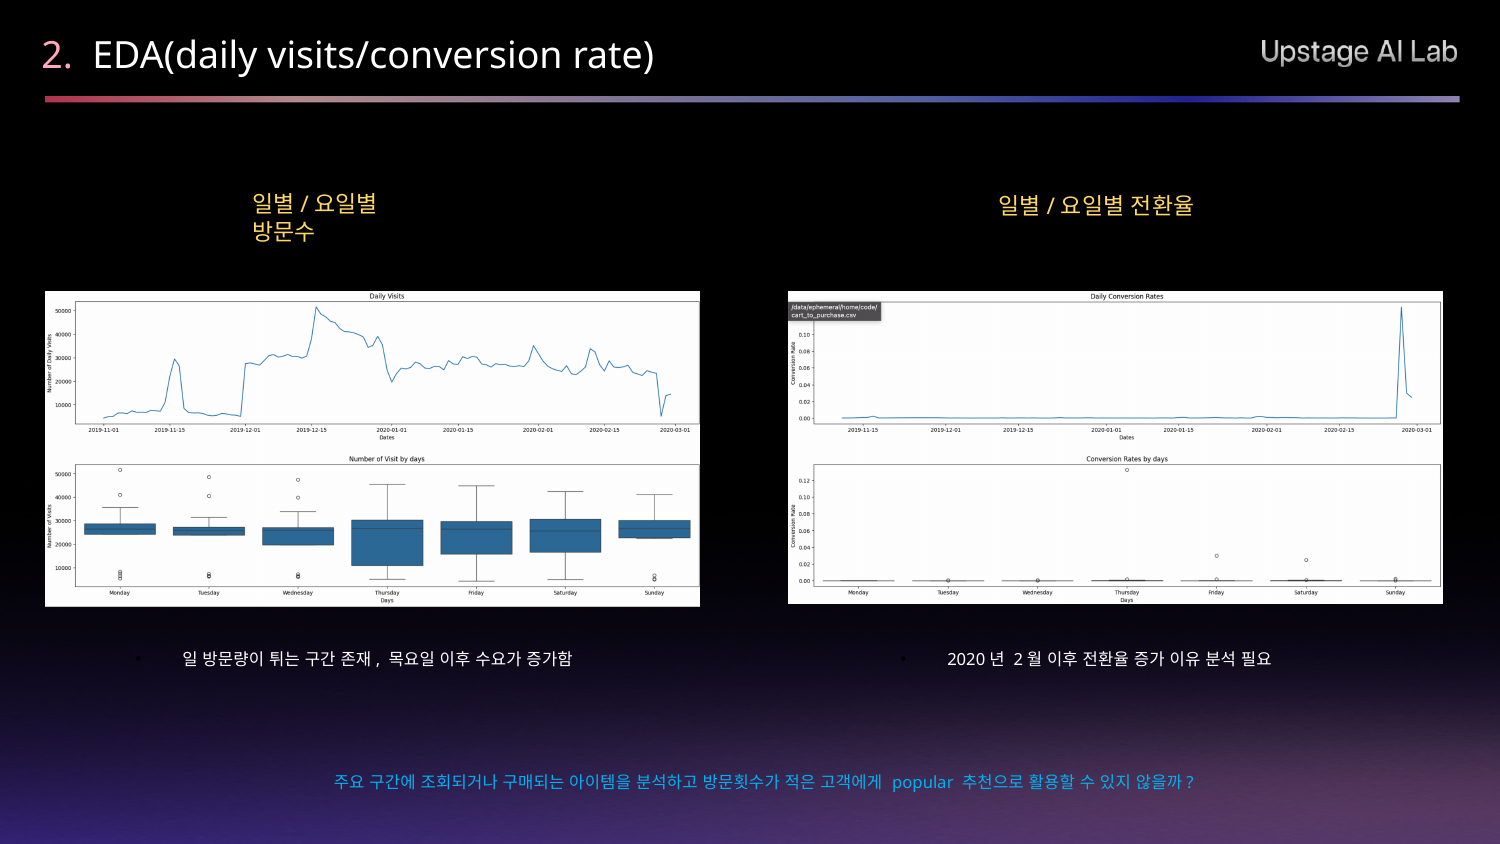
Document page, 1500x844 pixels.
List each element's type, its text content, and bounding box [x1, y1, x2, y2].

picture [1261, 40, 1457, 67]
text_box 일별/요일별 방문수 [237, 182, 457, 252]
text_box 2. EDA(daily visits/conversion rate) [33, 27, 1246, 80]
text_box 일별/요일별 전환율 [983, 184, 1216, 227]
picture [45, 96, 1460, 103]
picture [0, 291, 1500, 844]
